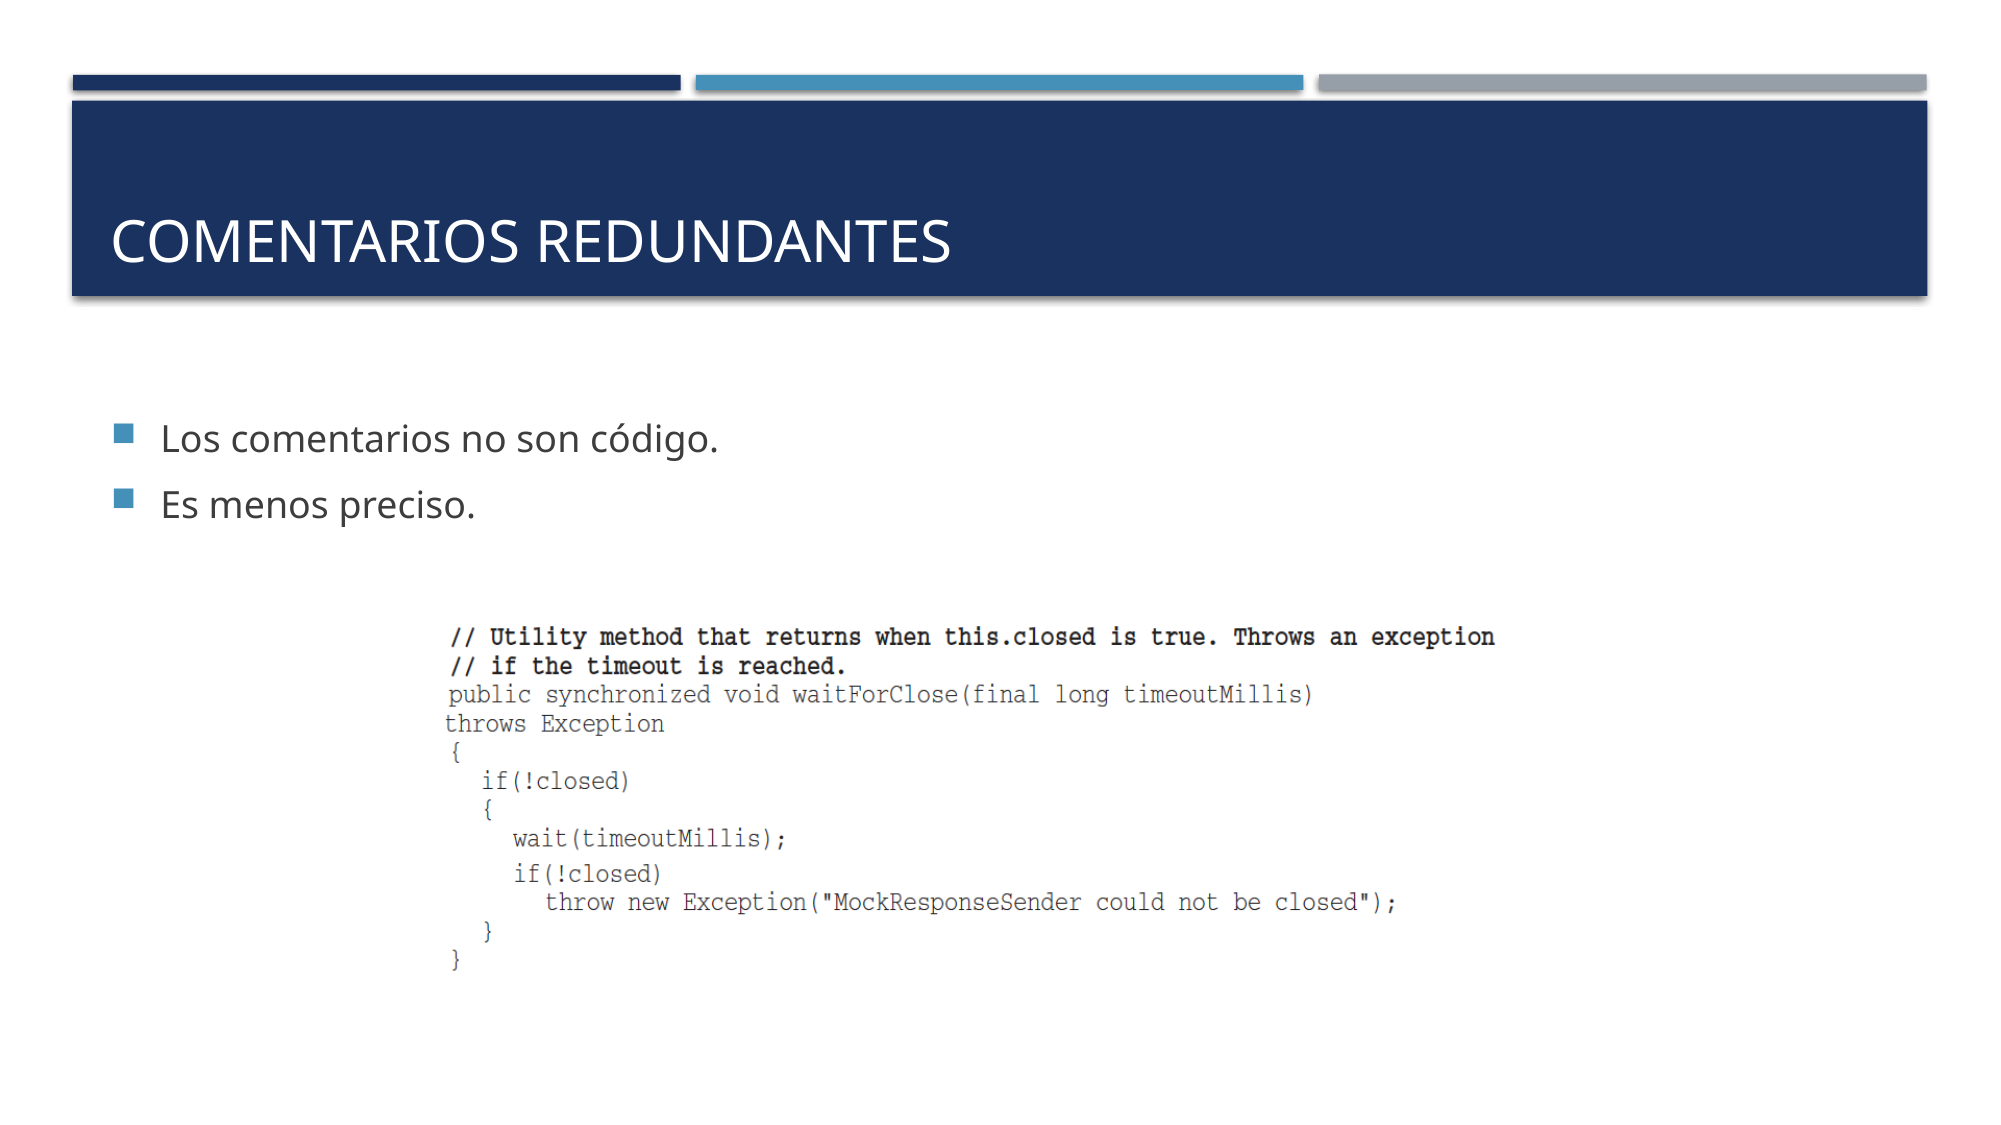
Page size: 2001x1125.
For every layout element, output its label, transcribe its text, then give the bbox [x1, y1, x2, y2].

picture [439, 621, 1504, 981]
title Comentarios redundantes [95, 115, 1905, 282]
list Los comentarios no son código. Es menos preciso. [95, 357, 1905, 584]
